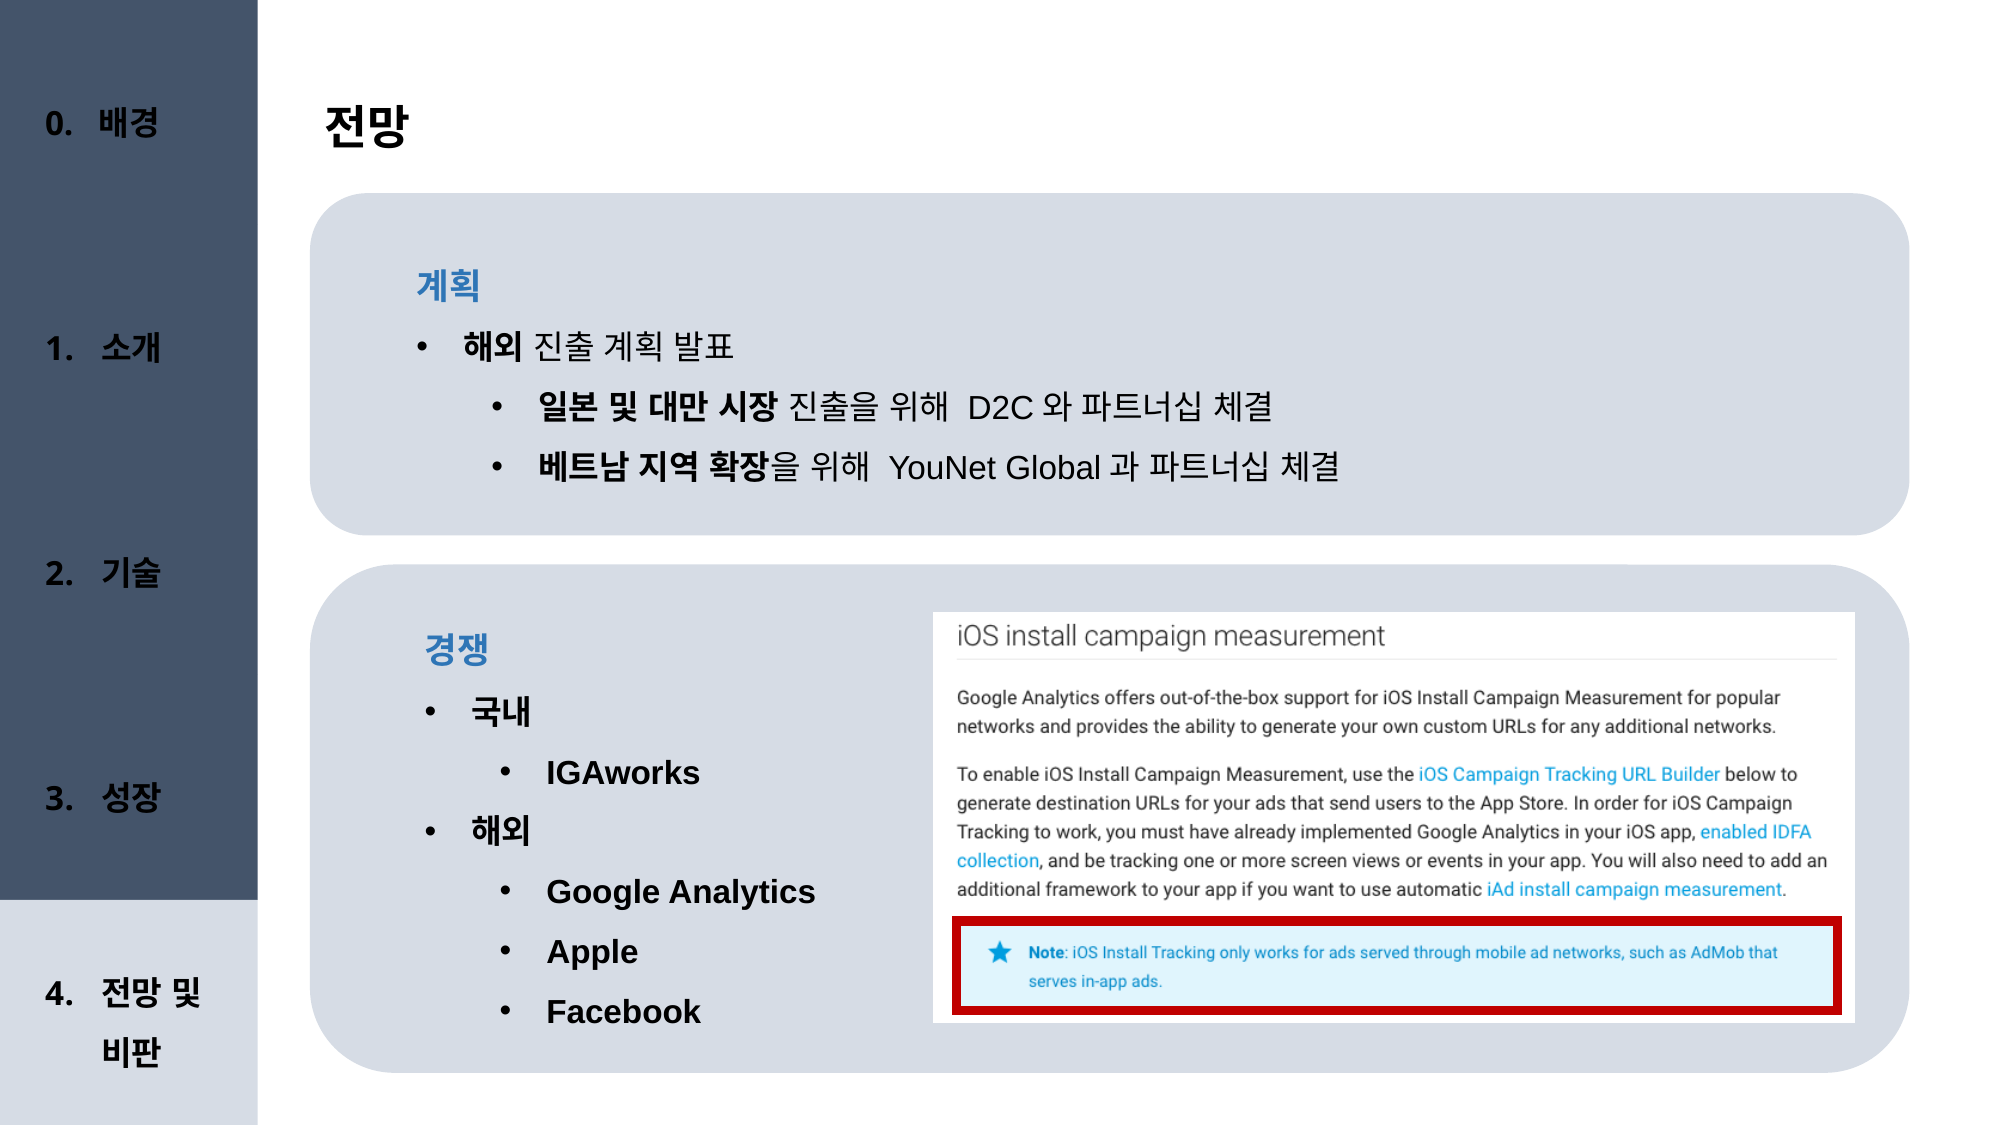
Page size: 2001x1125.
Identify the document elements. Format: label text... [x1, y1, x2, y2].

text_box 계획 해외 진출 계획 발표 일본 및 대만 시장 진출을 위해 D2C와 파트너십 체결 베트남 지역 확장을 위해 YouNet Global과 파트너십 체결 [308, 192, 1911, 537]
text_box 성장 [0, 674, 259, 899]
text_box 전망 및 비판 [0, 899, 259, 1125]
text_box 기술 [0, 449, 259, 674]
text_box 소개 [0, 226, 259, 449]
picture [933, 612, 1855, 1023]
title 전망 [309, 62, 1802, 162]
text_box 0. 배경 [0, 0, 259, 226]
text_box 경쟁 국내 IGAworks 해외 Google Analytics Apple Facebook [308, 563, 1911, 1074]
